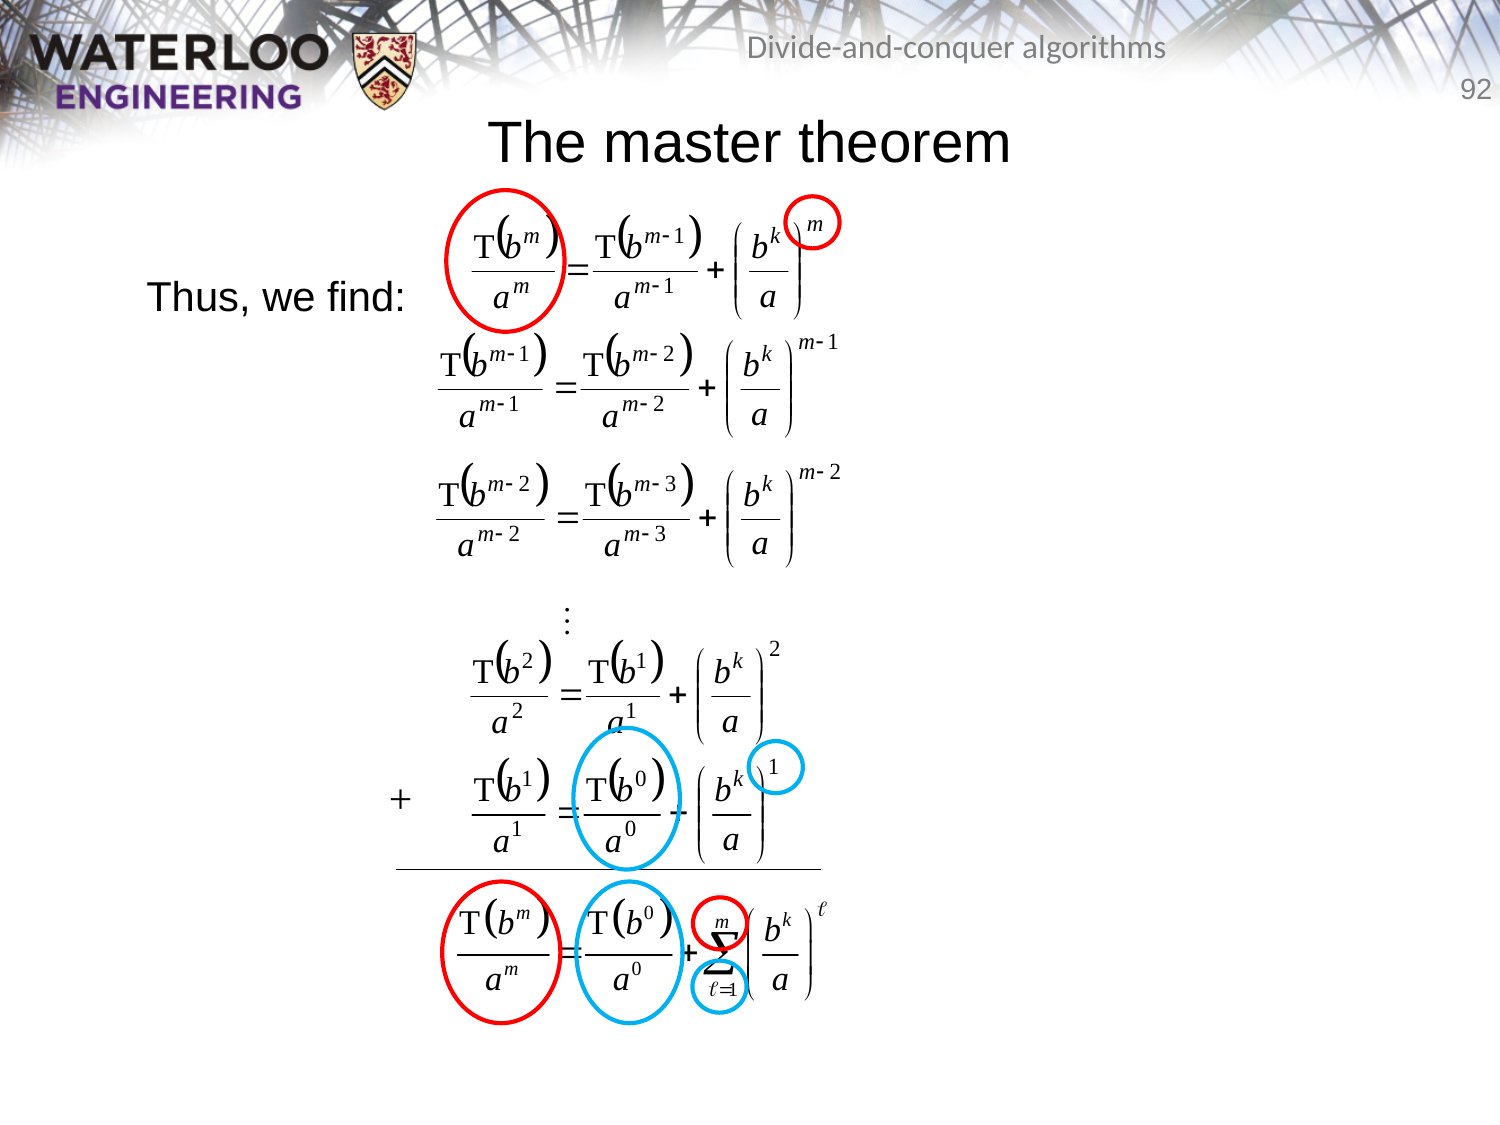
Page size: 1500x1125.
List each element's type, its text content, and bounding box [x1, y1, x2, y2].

list Thus, we find: + [74, 262, 1426, 1006]
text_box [466, 759, 786, 868]
text_box [598, 879, 661, 892]
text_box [464, 632, 787, 752]
text_box [444, 188, 546, 312]
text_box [451, 894, 837, 1011]
text_box [474, 1018, 528, 1026]
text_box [466, 207, 832, 324]
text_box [432, 325, 844, 445]
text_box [430, 455, 848, 575]
text_box [605, 1018, 654, 1026]
text_box [788, 194, 842, 240]
title The master theorem [74, 44, 1426, 233]
text_box [440, 920, 446, 984]
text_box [555, 597, 574, 631]
text_box [466, 879, 536, 892]
text_box [791, 743, 805, 792]
picture [0, 0, 1500, 1125]
